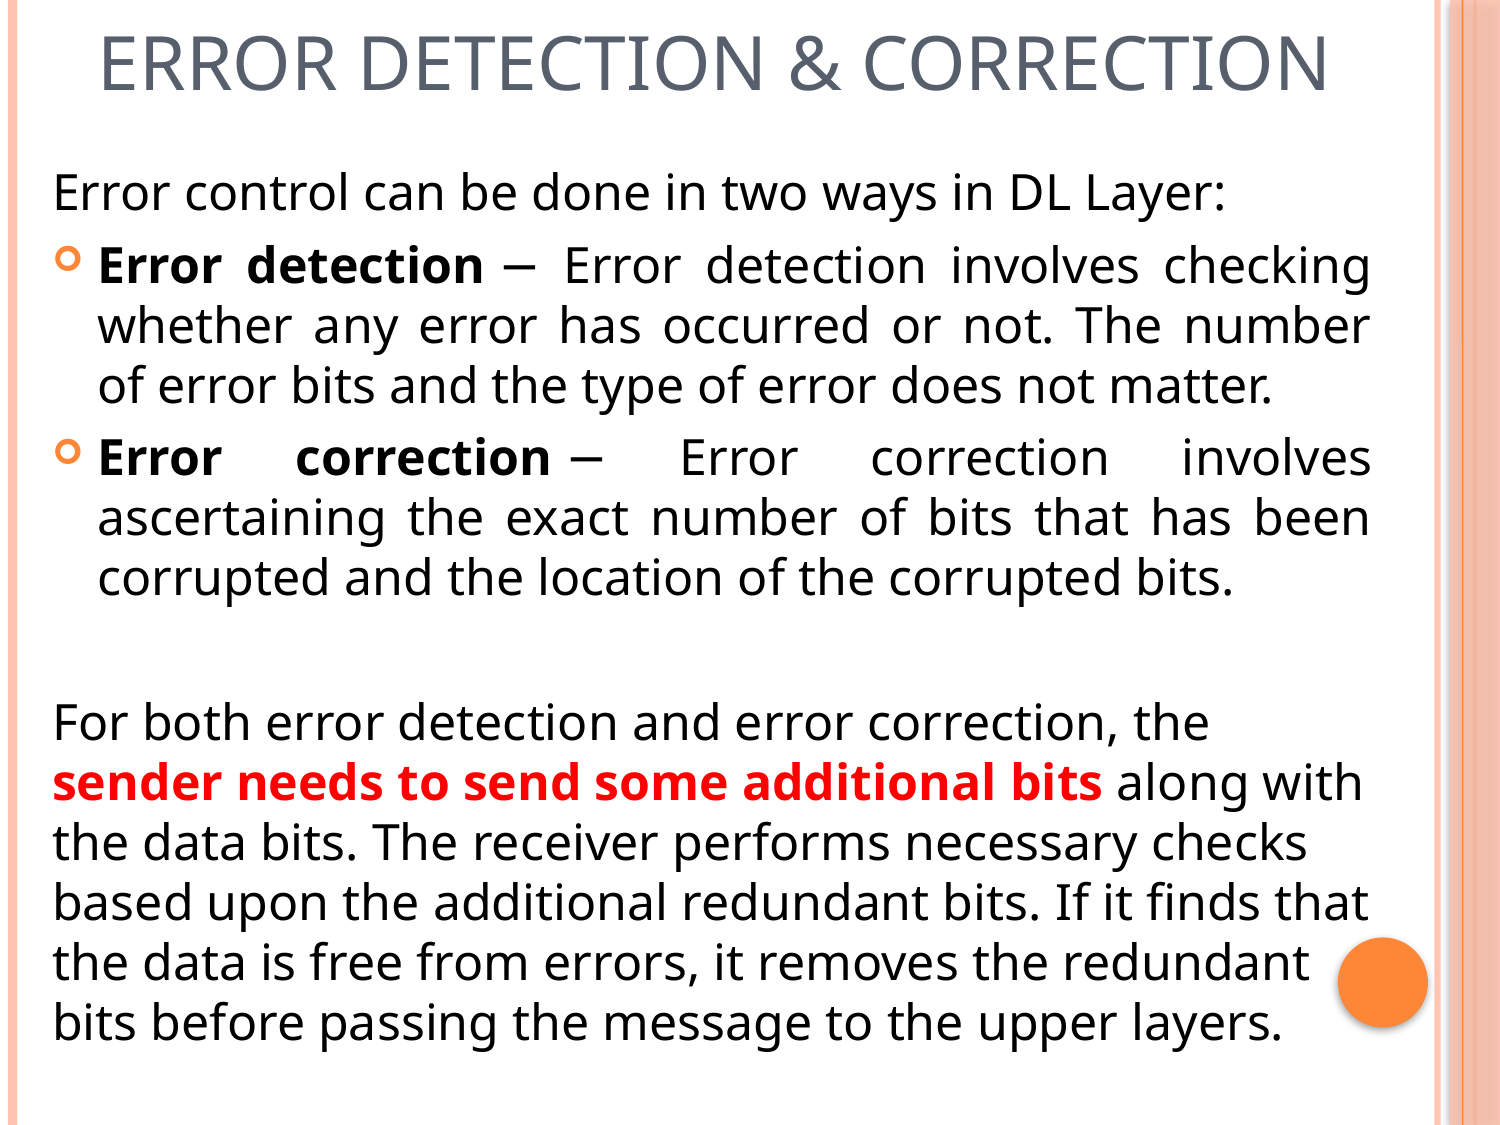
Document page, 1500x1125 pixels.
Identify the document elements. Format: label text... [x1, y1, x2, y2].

list Error control can be done in two ways in DL Layer: Error detection − Error detection involves checking whether any error has occurred or not. The number of error bits and the type of error does not matter. Error correction − Error correction involves ascertaining the exact number of bits that has been corrupted and the location of the corrupted bits. For both error detection and error correction, the sender needs to send some additional bits along with the data bits. The receiver performs necessary checks based upon the additional redundant bits. If it finds that the data is free from errors, it removes the redundant bits before passing the message to the upper layers. [37, 153, 1388, 1104]
title Error Detection & Correction [14, 24, 1415, 113]
